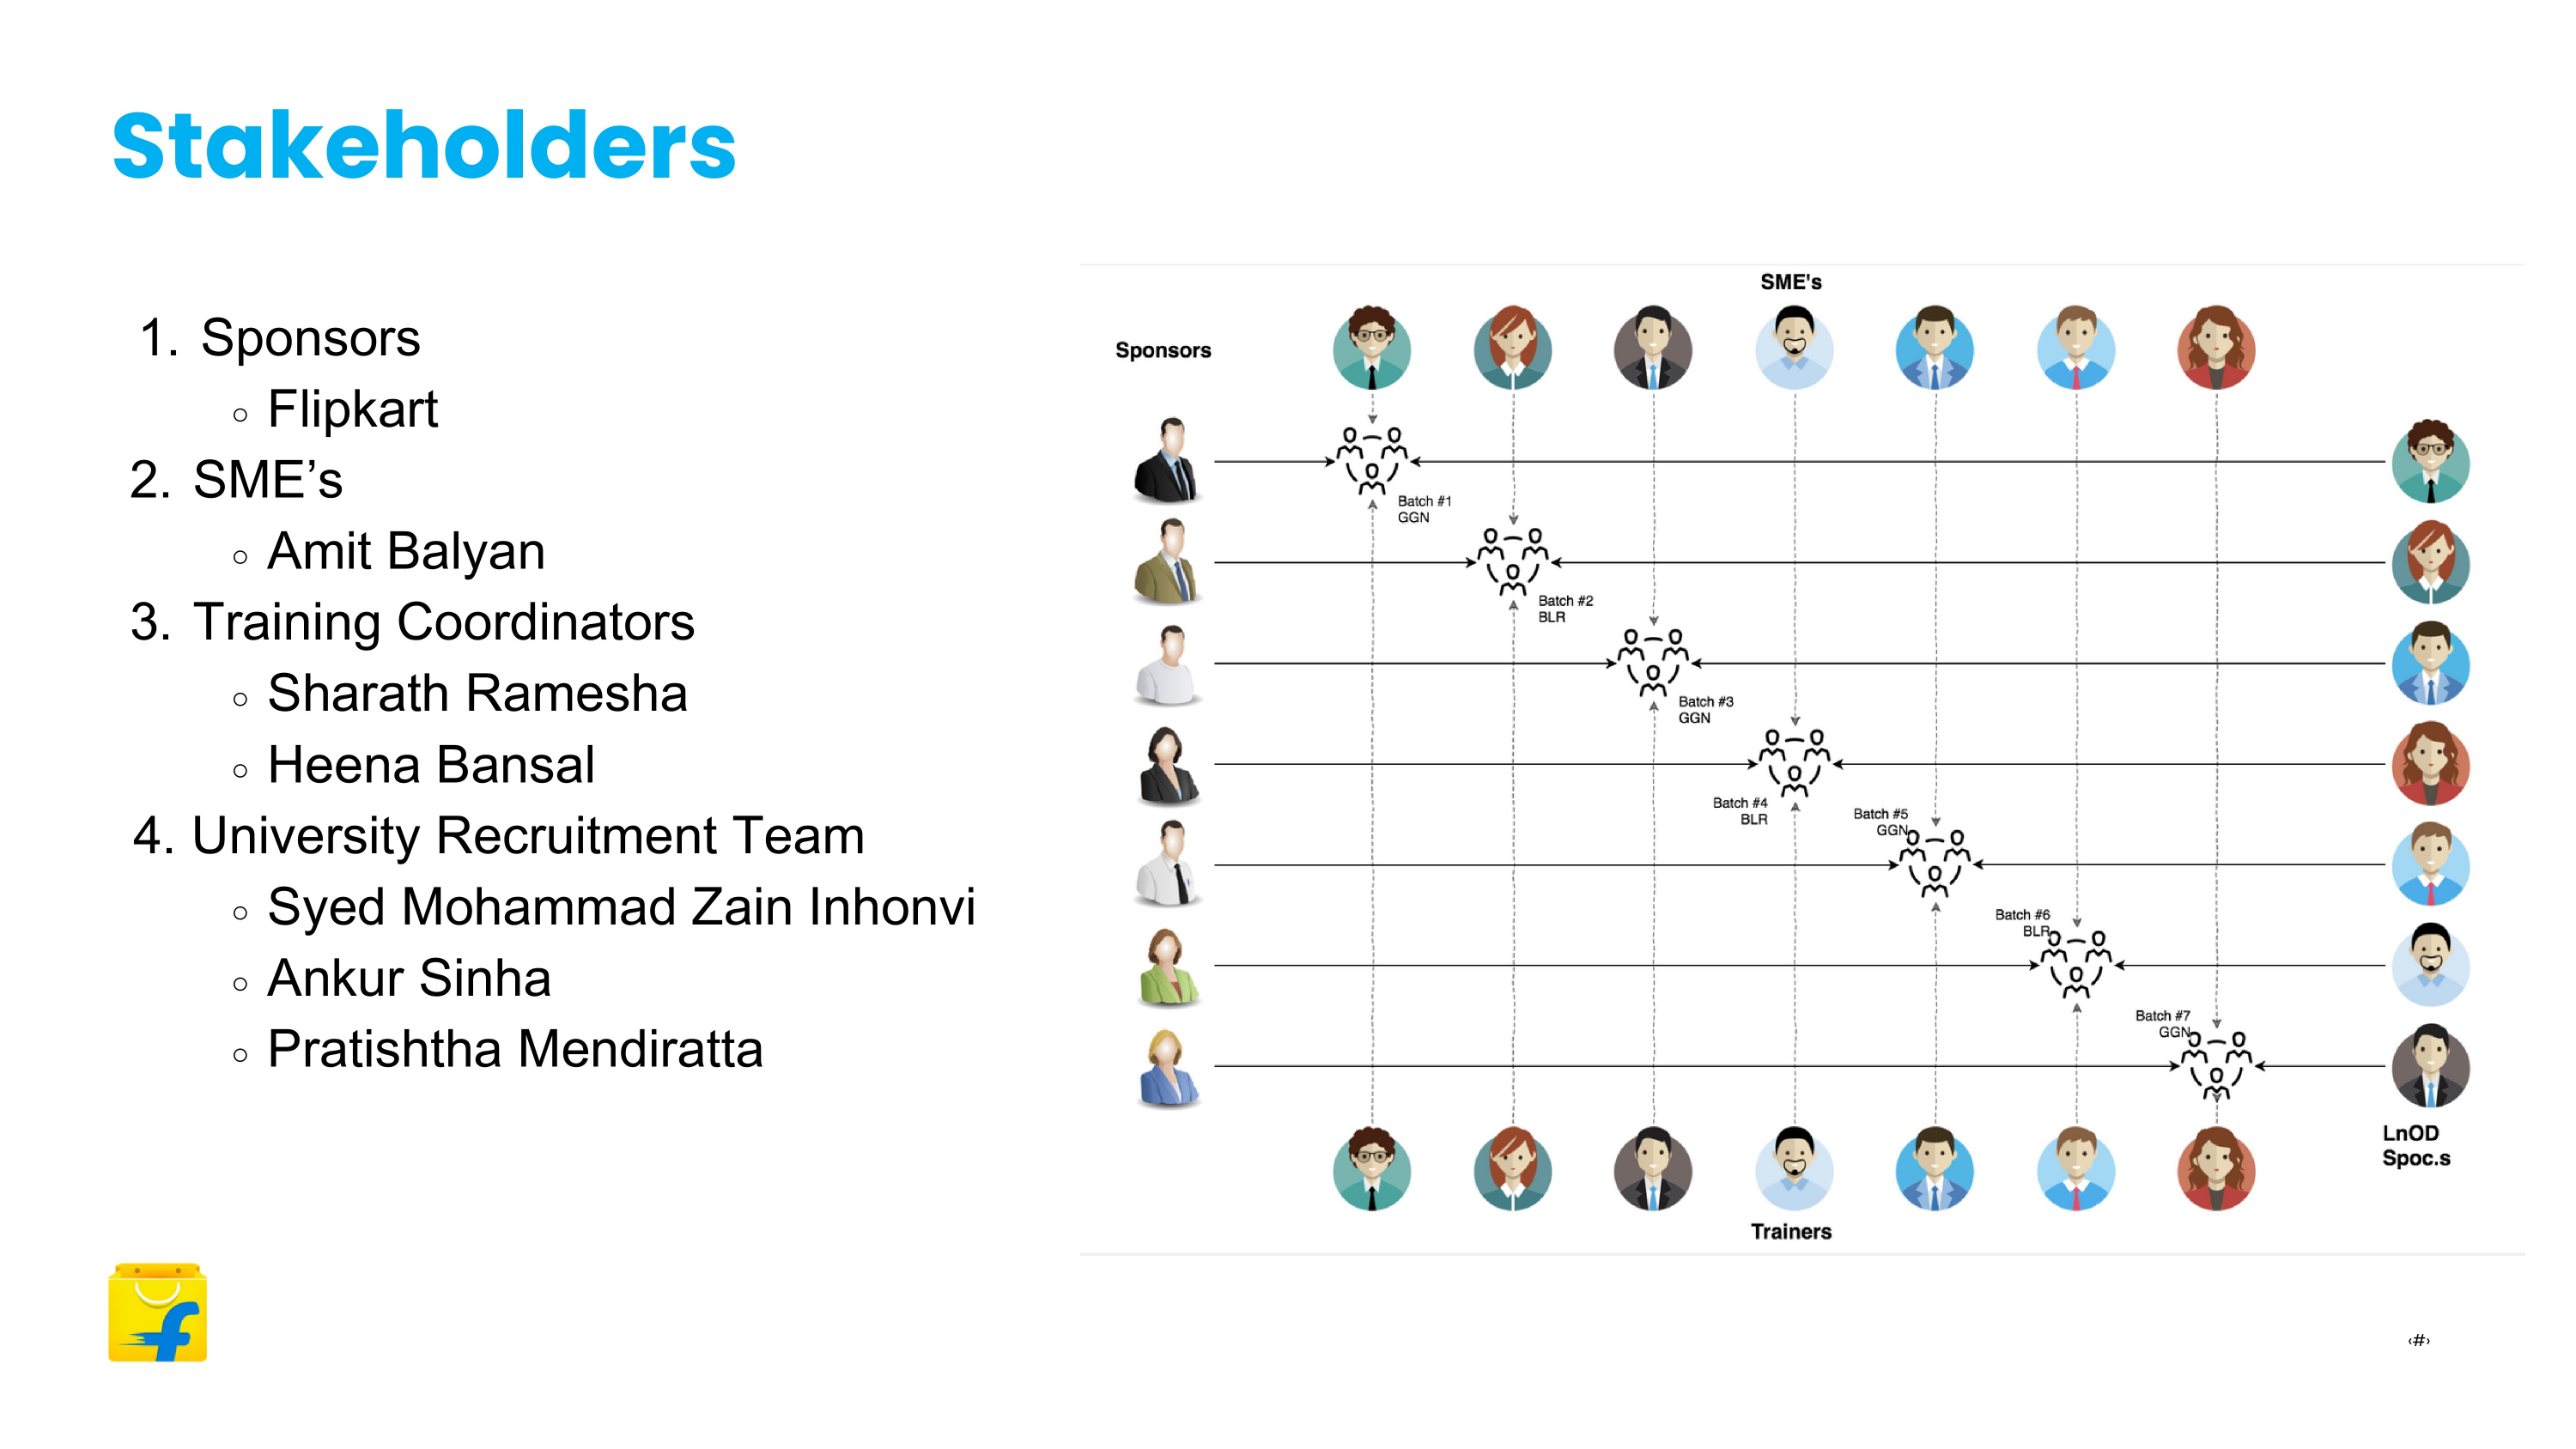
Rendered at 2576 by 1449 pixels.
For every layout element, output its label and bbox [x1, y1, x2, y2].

picture [548, 140, 569, 165]
picture [106, 109, 2526, 1365]
